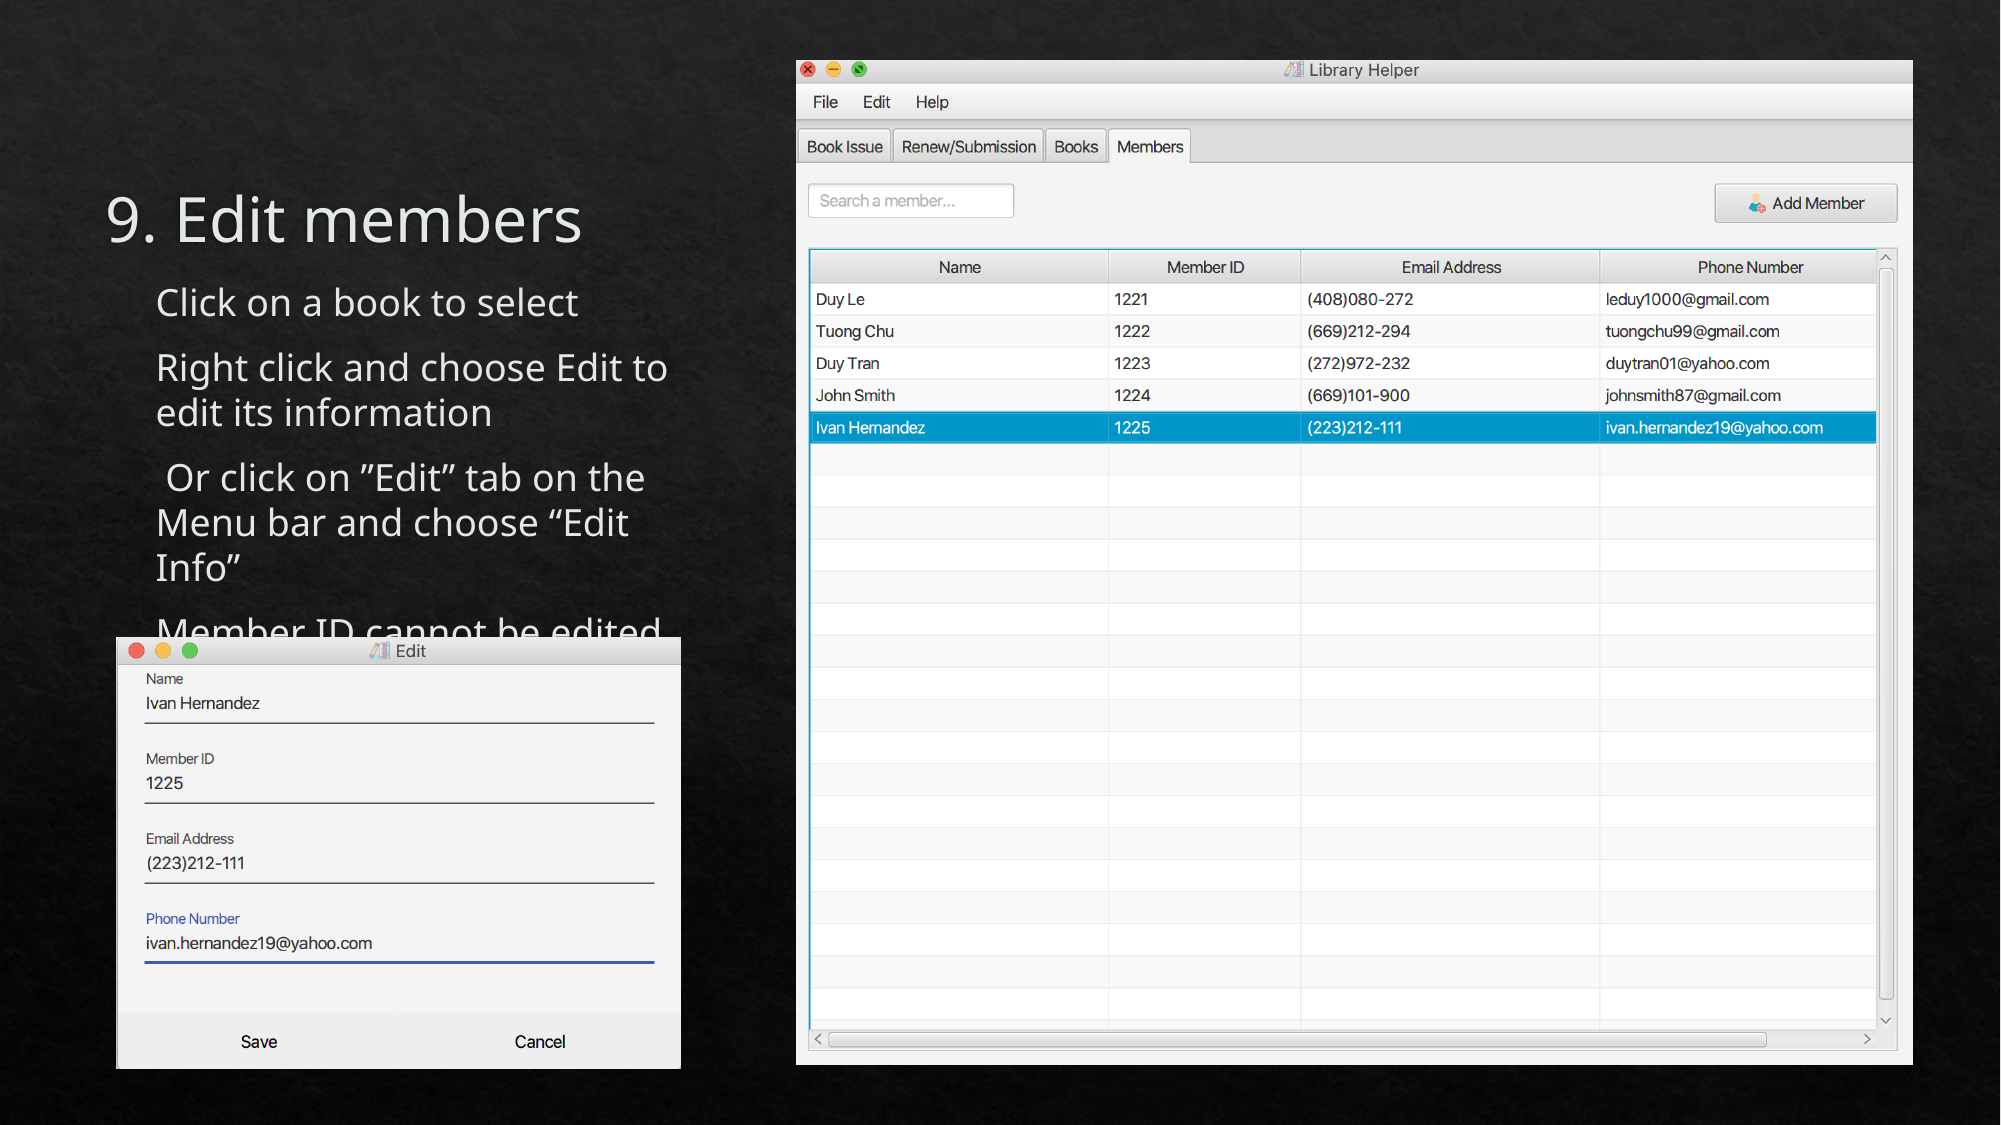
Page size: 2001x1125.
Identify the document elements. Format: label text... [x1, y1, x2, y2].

text_box [0, 0, 2000, 1125]
picture [116, 637, 681, 1070]
picture [796, 60, 1913, 1065]
text_box Click on a book to select Right click and choose Edit to edit its information Or click on ”Edit” tab on the Menu bar and choose “Edit Info” Member ID cannot be edited [140, 271, 692, 854]
title 9. Edit members [90, 105, 705, 331]
